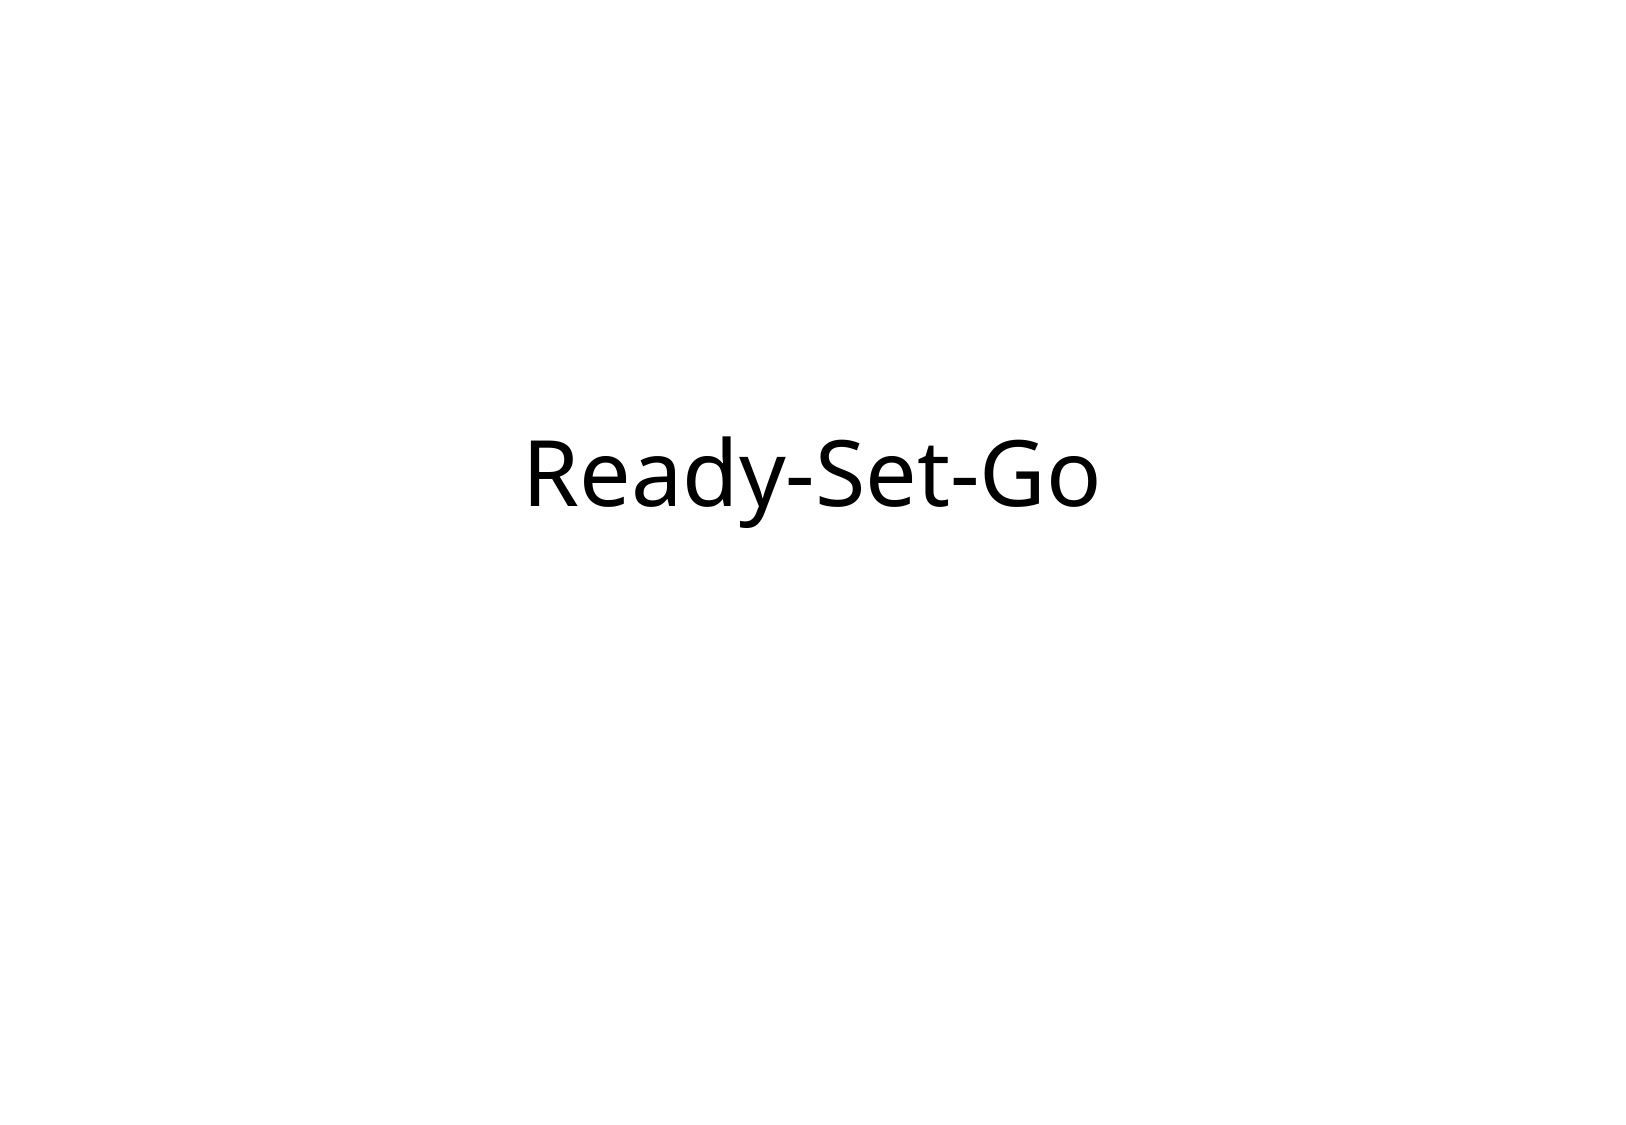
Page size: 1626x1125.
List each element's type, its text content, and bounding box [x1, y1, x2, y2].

title Ready-Set-Go [121, 349, 1504, 591]
